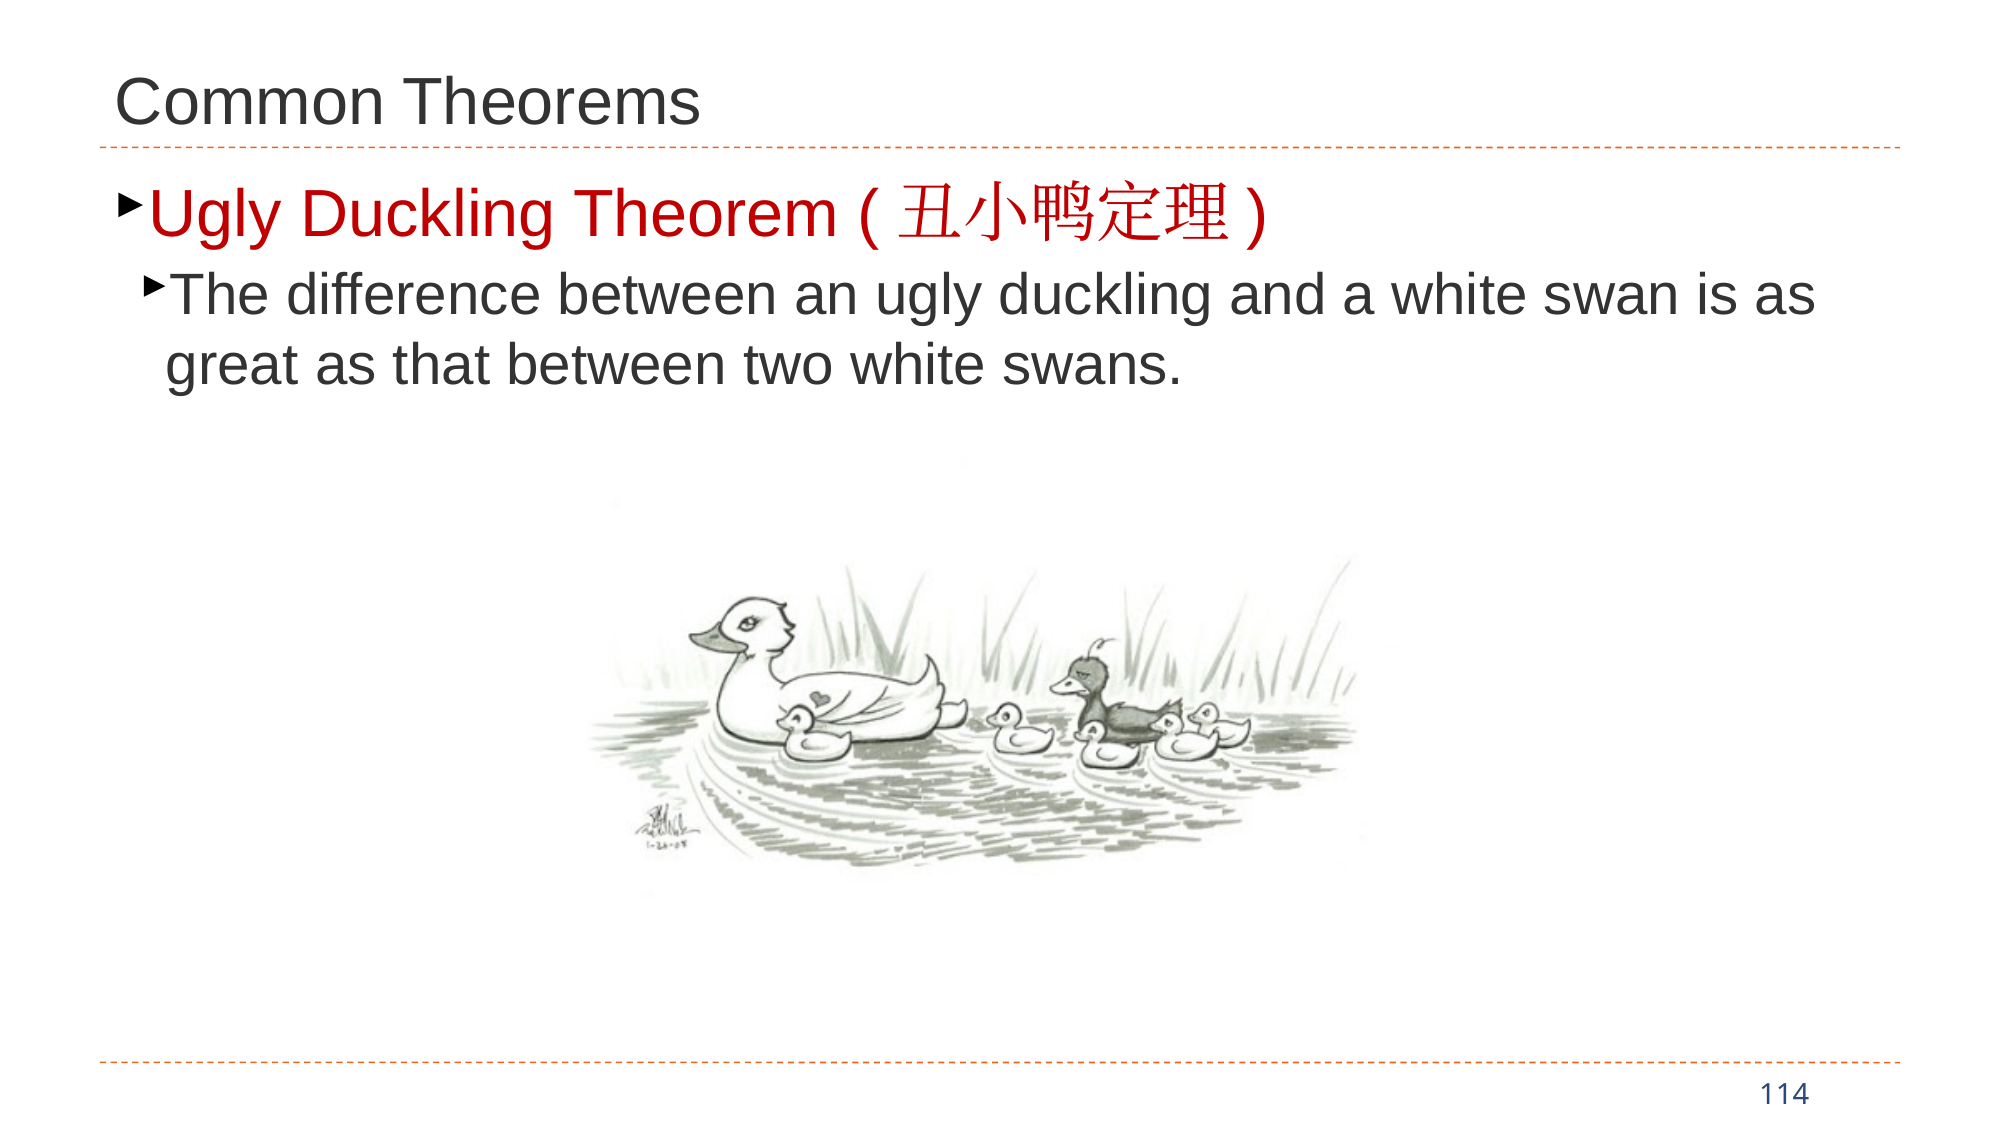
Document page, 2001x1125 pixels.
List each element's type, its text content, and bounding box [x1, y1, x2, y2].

list Ugly Duckling Theorem (丑小鸭定理) The difference between an ugly duckling and a white swan is as great as that between two white swans. [99, 162, 1900, 1050]
picture [574, 449, 1426, 926]
title Common Theorems [99, 24, 1900, 146]
